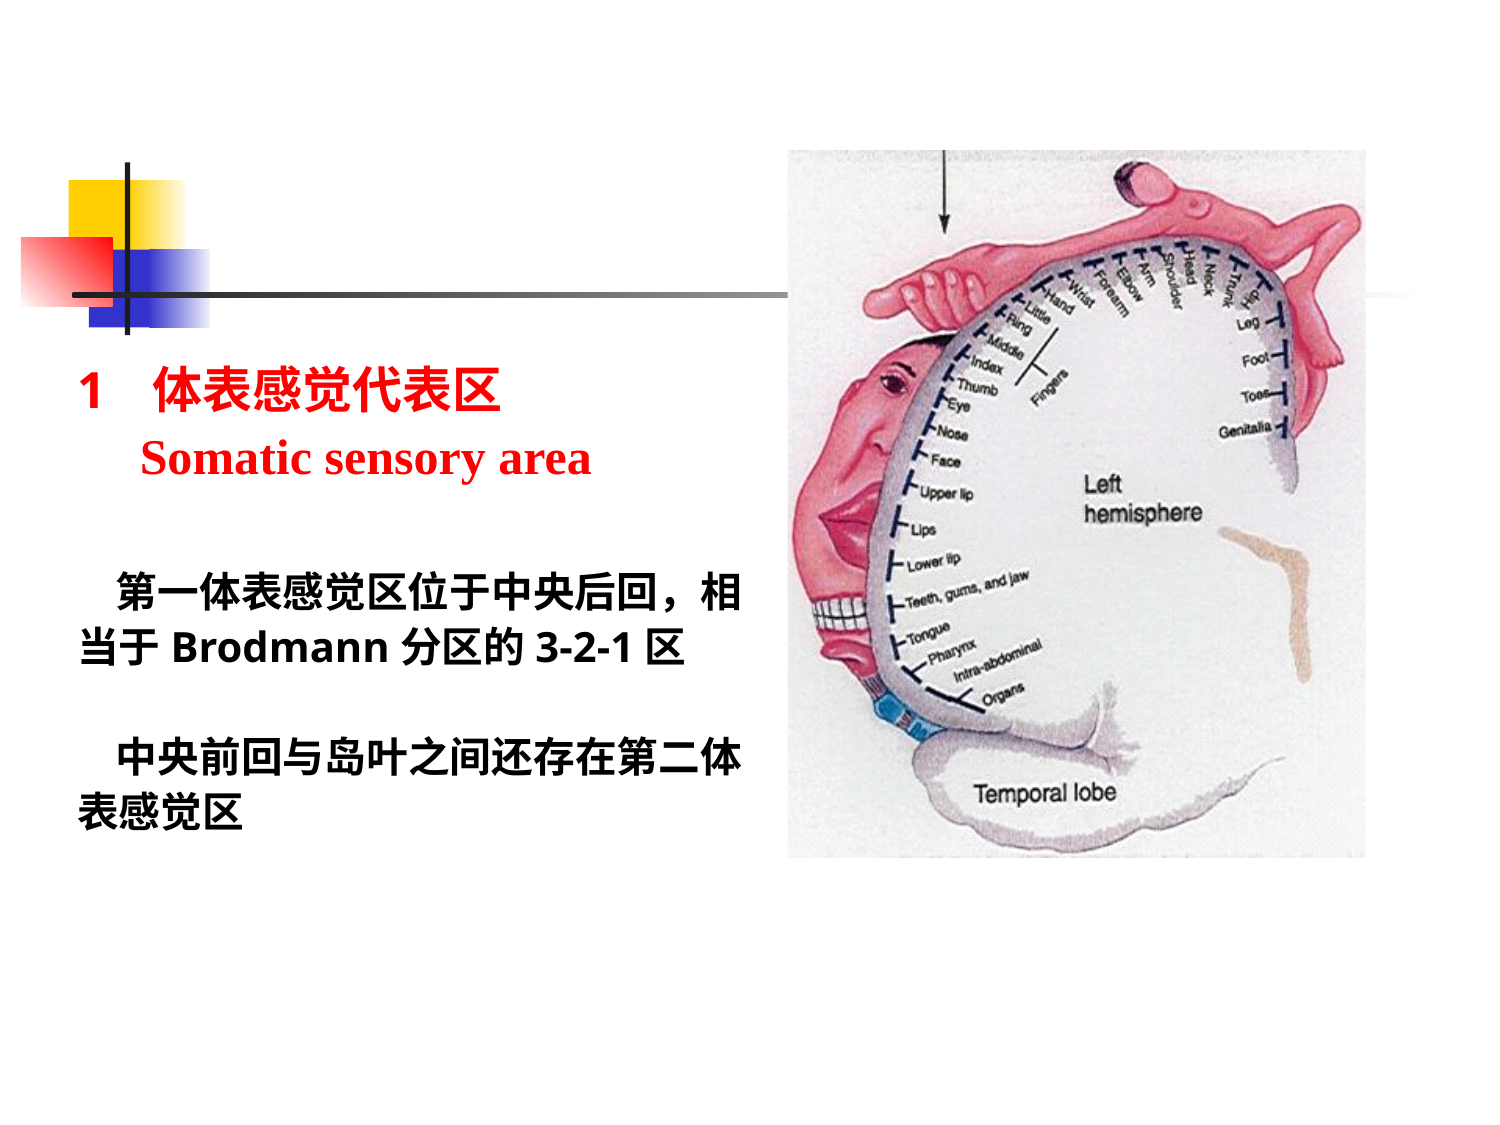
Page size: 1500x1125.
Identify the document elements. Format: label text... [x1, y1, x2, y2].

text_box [787, 149, 1366, 1051]
text_box 体表感觉代表区 Somatic sensory area 第一体表感觉区位于中央后回，相当于Brodmann分区的3-2-1区 中央前回与岛叶之间还存在第二体表感觉区 [62, 275, 775, 844]
